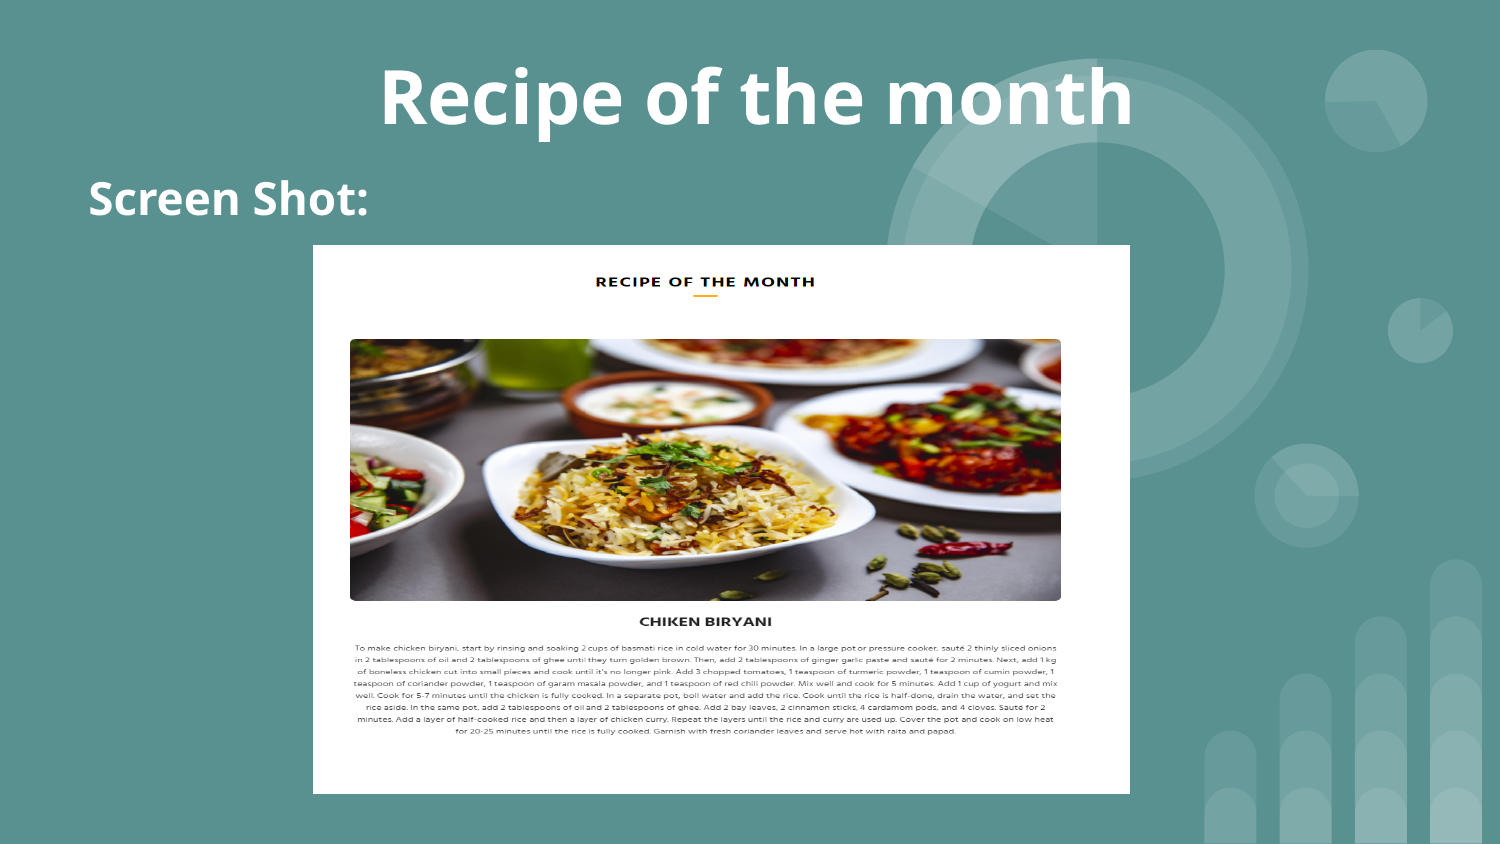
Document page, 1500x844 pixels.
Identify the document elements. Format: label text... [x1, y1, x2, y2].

picture [313, 245, 1130, 794]
title Recipe of the month [135, 34, 1380, 245]
text_box Screen Shot: [73, 154, 391, 240]
